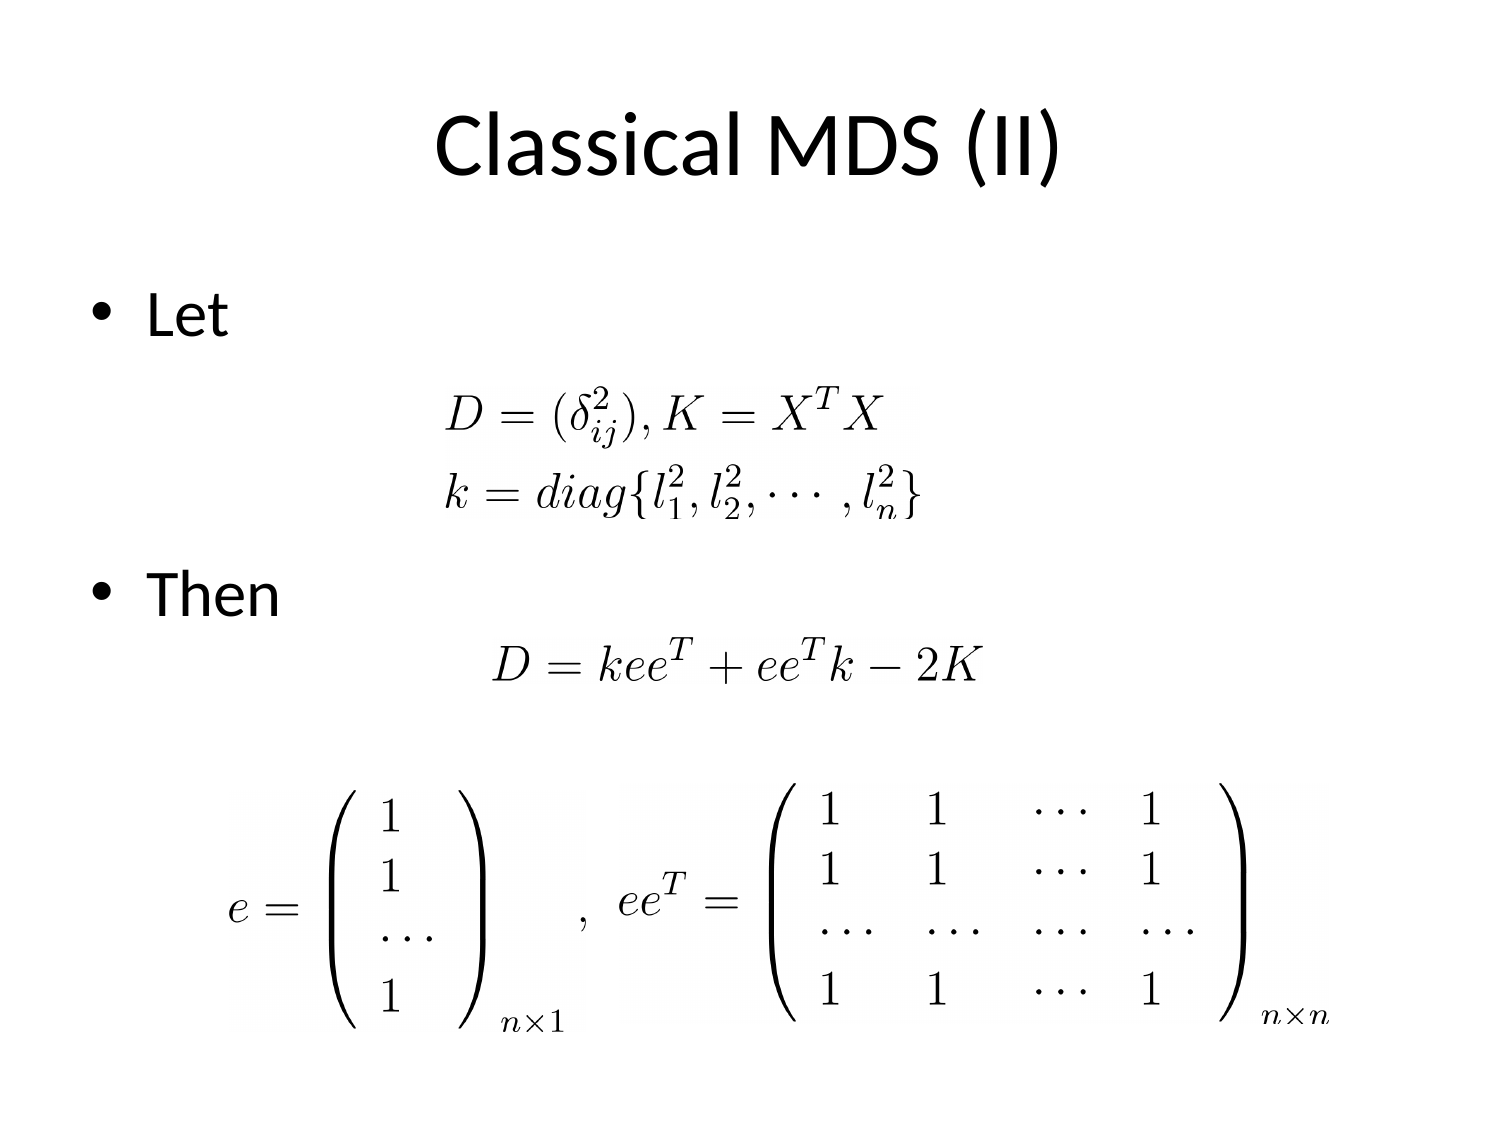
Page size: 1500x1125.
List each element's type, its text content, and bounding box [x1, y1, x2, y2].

title Classical MDS (II) [75, 45, 1425, 233]
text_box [616, 779, 1331, 1027]
list Let Then [75, 262, 1425, 1005]
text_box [489, 633, 985, 693]
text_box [442, 382, 922, 523]
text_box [227, 786, 588, 1034]
